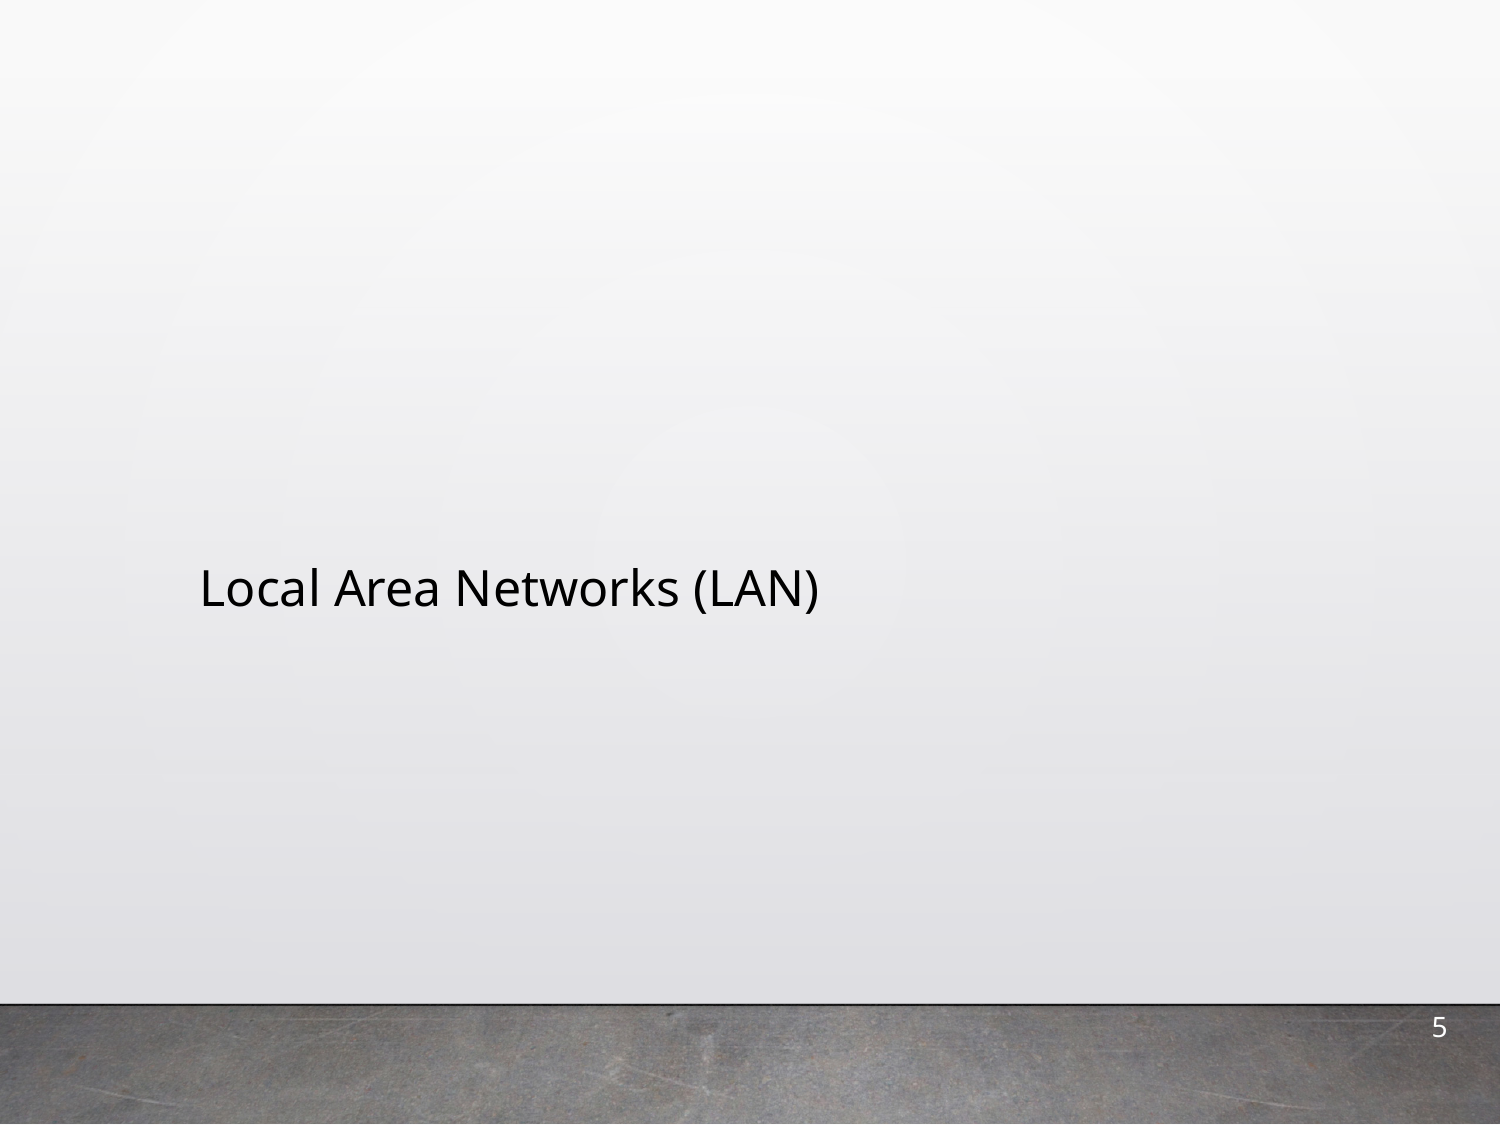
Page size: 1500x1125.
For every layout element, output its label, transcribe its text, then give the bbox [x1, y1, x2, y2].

picture [0, 1004, 1500, 1124]
title Local Area Networks (LAN) [184, 288, 1131, 625]
